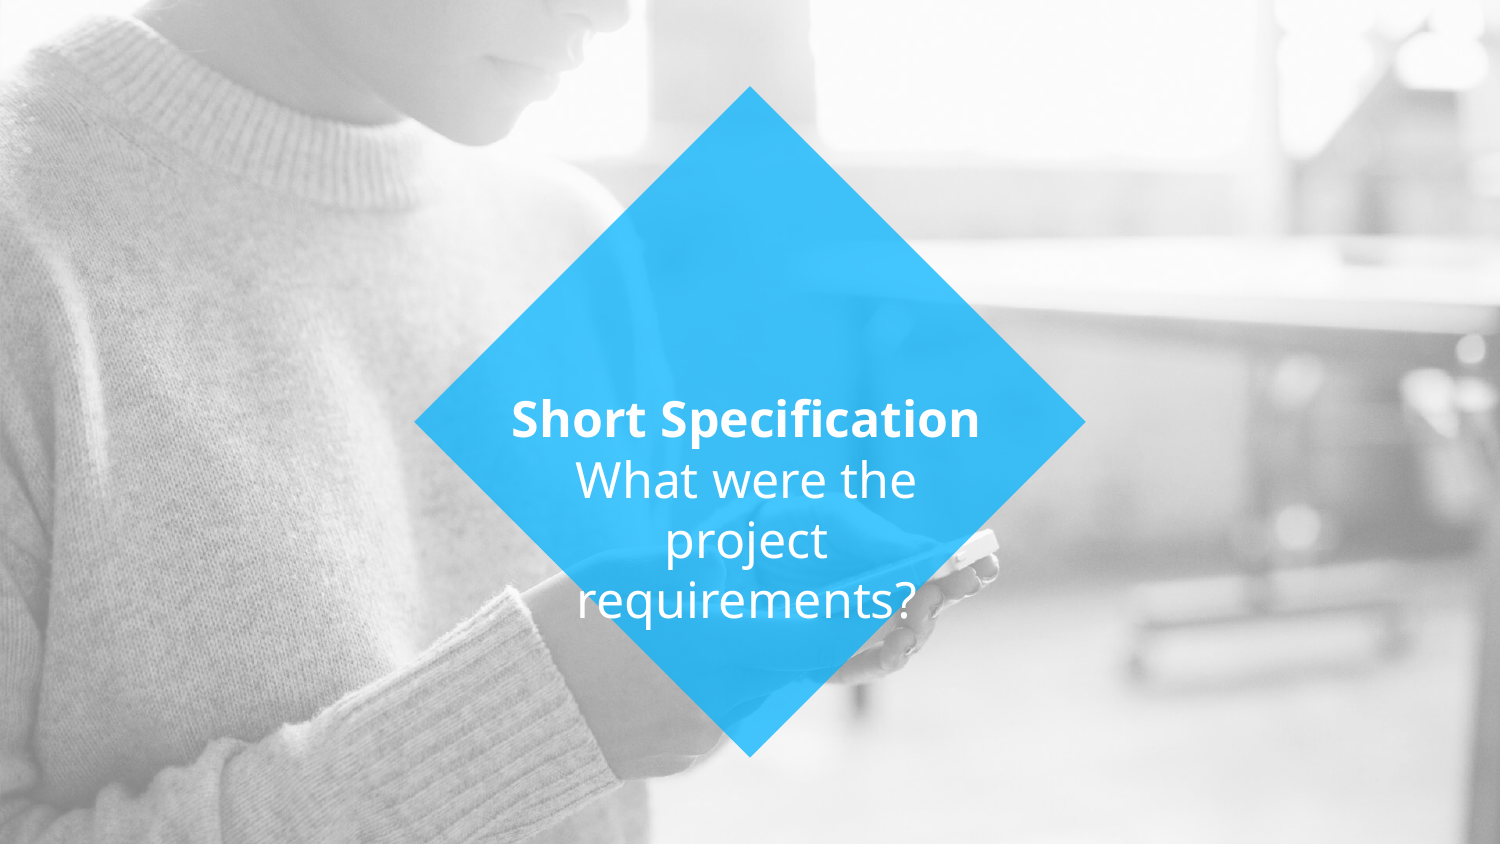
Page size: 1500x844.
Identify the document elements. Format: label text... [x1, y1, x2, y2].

title Short Specification [493, 186, 1000, 523]
subtitle What were the project requirements? [493, 523, 1000, 769]
